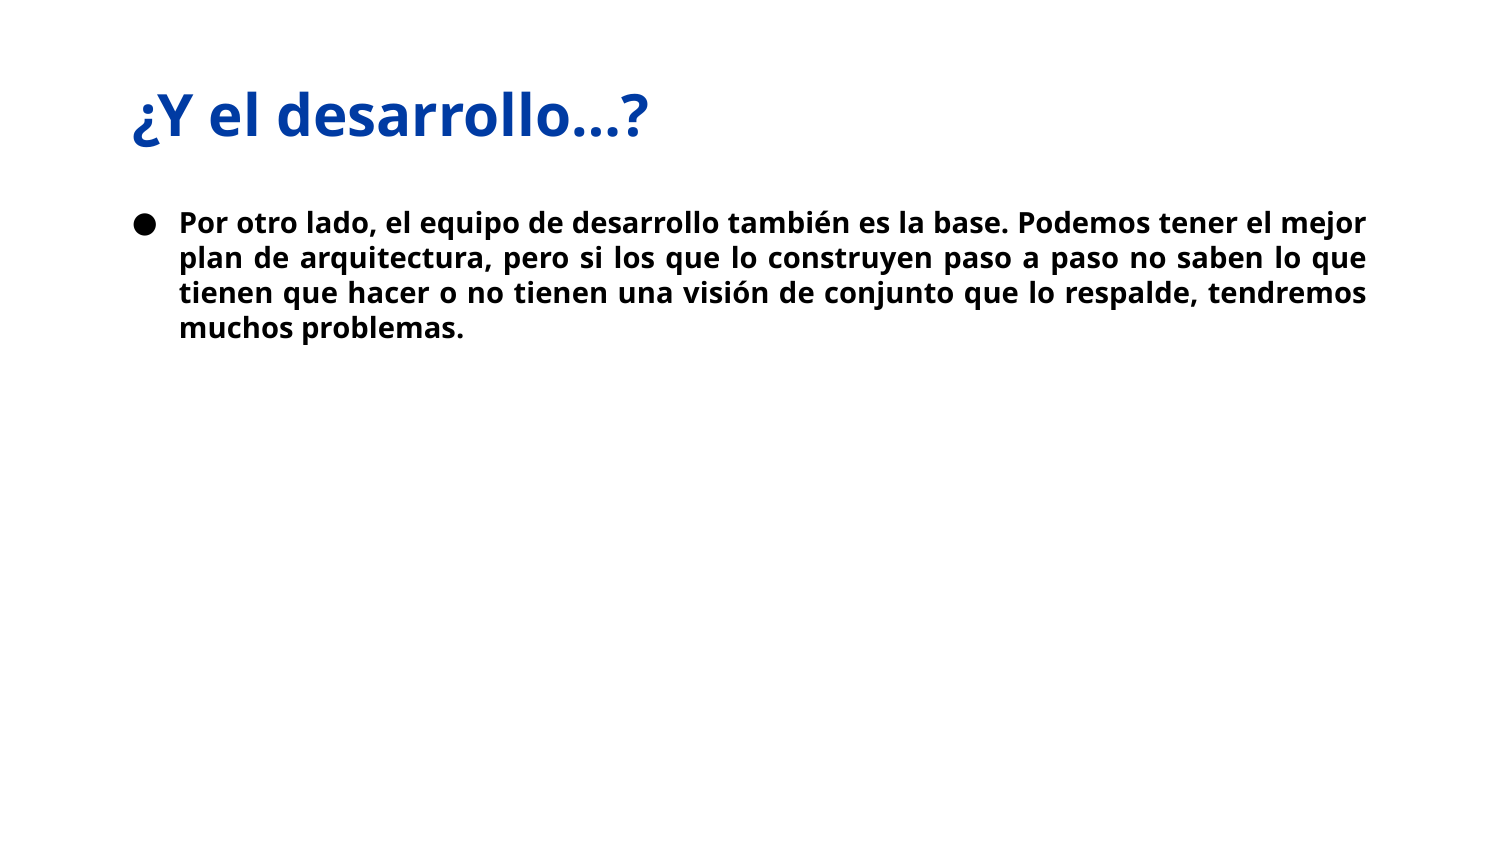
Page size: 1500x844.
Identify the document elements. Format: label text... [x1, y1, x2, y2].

title ¿Y el desarrollo…? [116, 63, 1383, 157]
list Por otro lado, el equipo de desarrollo también es la base. Podemos tener el mejor plan de arquitectura, pero si los que lo construyen paso a paso no saben lo que tienen que hacer o no tienen una visión de conjunto que lo respalde, tendremos muchos problemas. [116, 189, 1383, 750]
